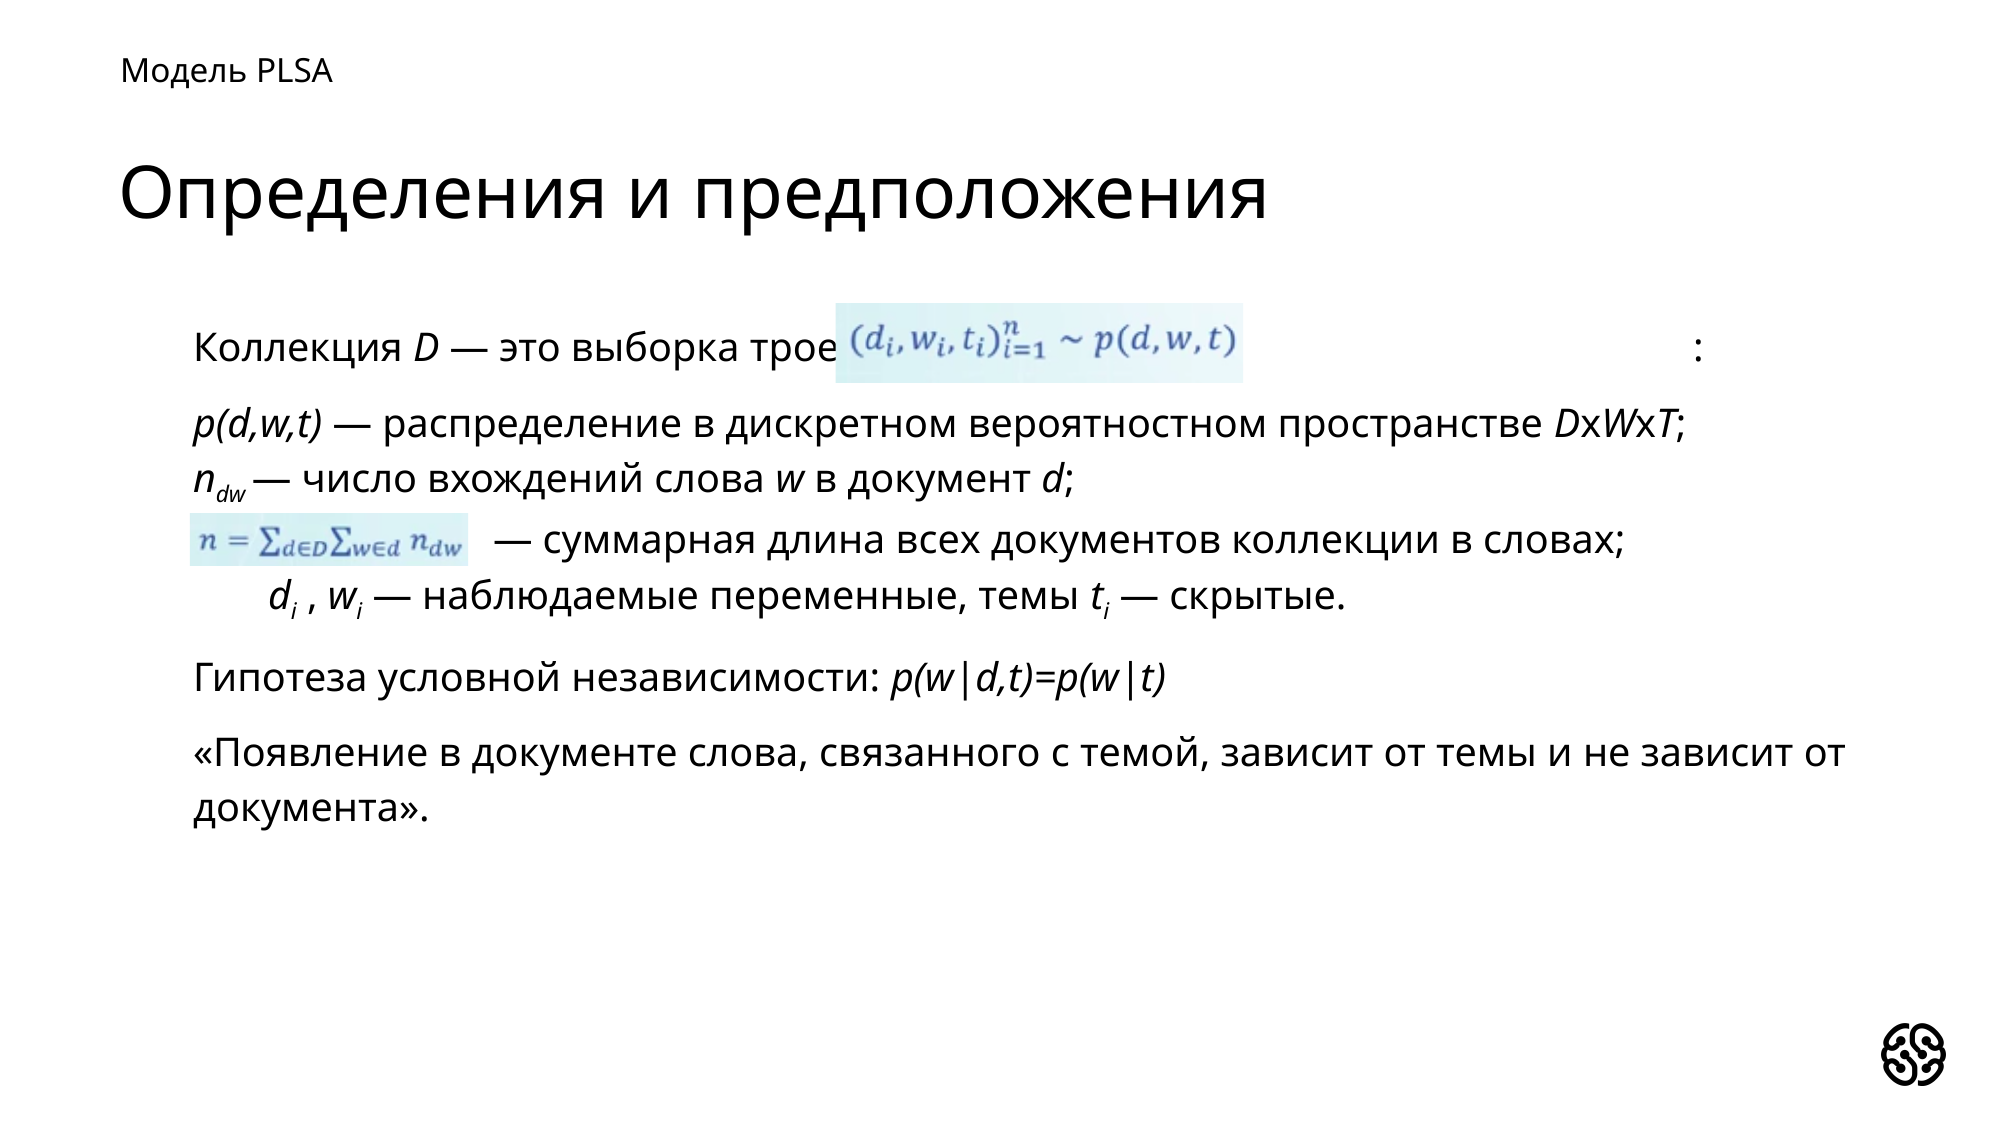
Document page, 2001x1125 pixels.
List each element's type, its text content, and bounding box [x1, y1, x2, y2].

picture [1881, 1023, 1946, 1086]
text_box Модель PLSA [118, 33, 1882, 112]
text_box Коллекция D — это выборка троек : p(d,w,t) — распределение в дискретном вероятностном пространстве DxWxT; ndw — число вхождений слова w в документ d; — суммарная длина всех документов коллекции в словах; di , wi — наблюдаемые переменные, темы ti — скрытые. Гипотеза условной независимости: p(w|d,t)=p(w|t) «Появление в документе слова, связанного с темой, зависит от темы и не зависит от документа». [118, 315, 1882, 968]
picture [189, 513, 469, 566]
text_box Определения и предположения [118, 157, 1882, 315]
picture [835, 303, 1244, 383]
